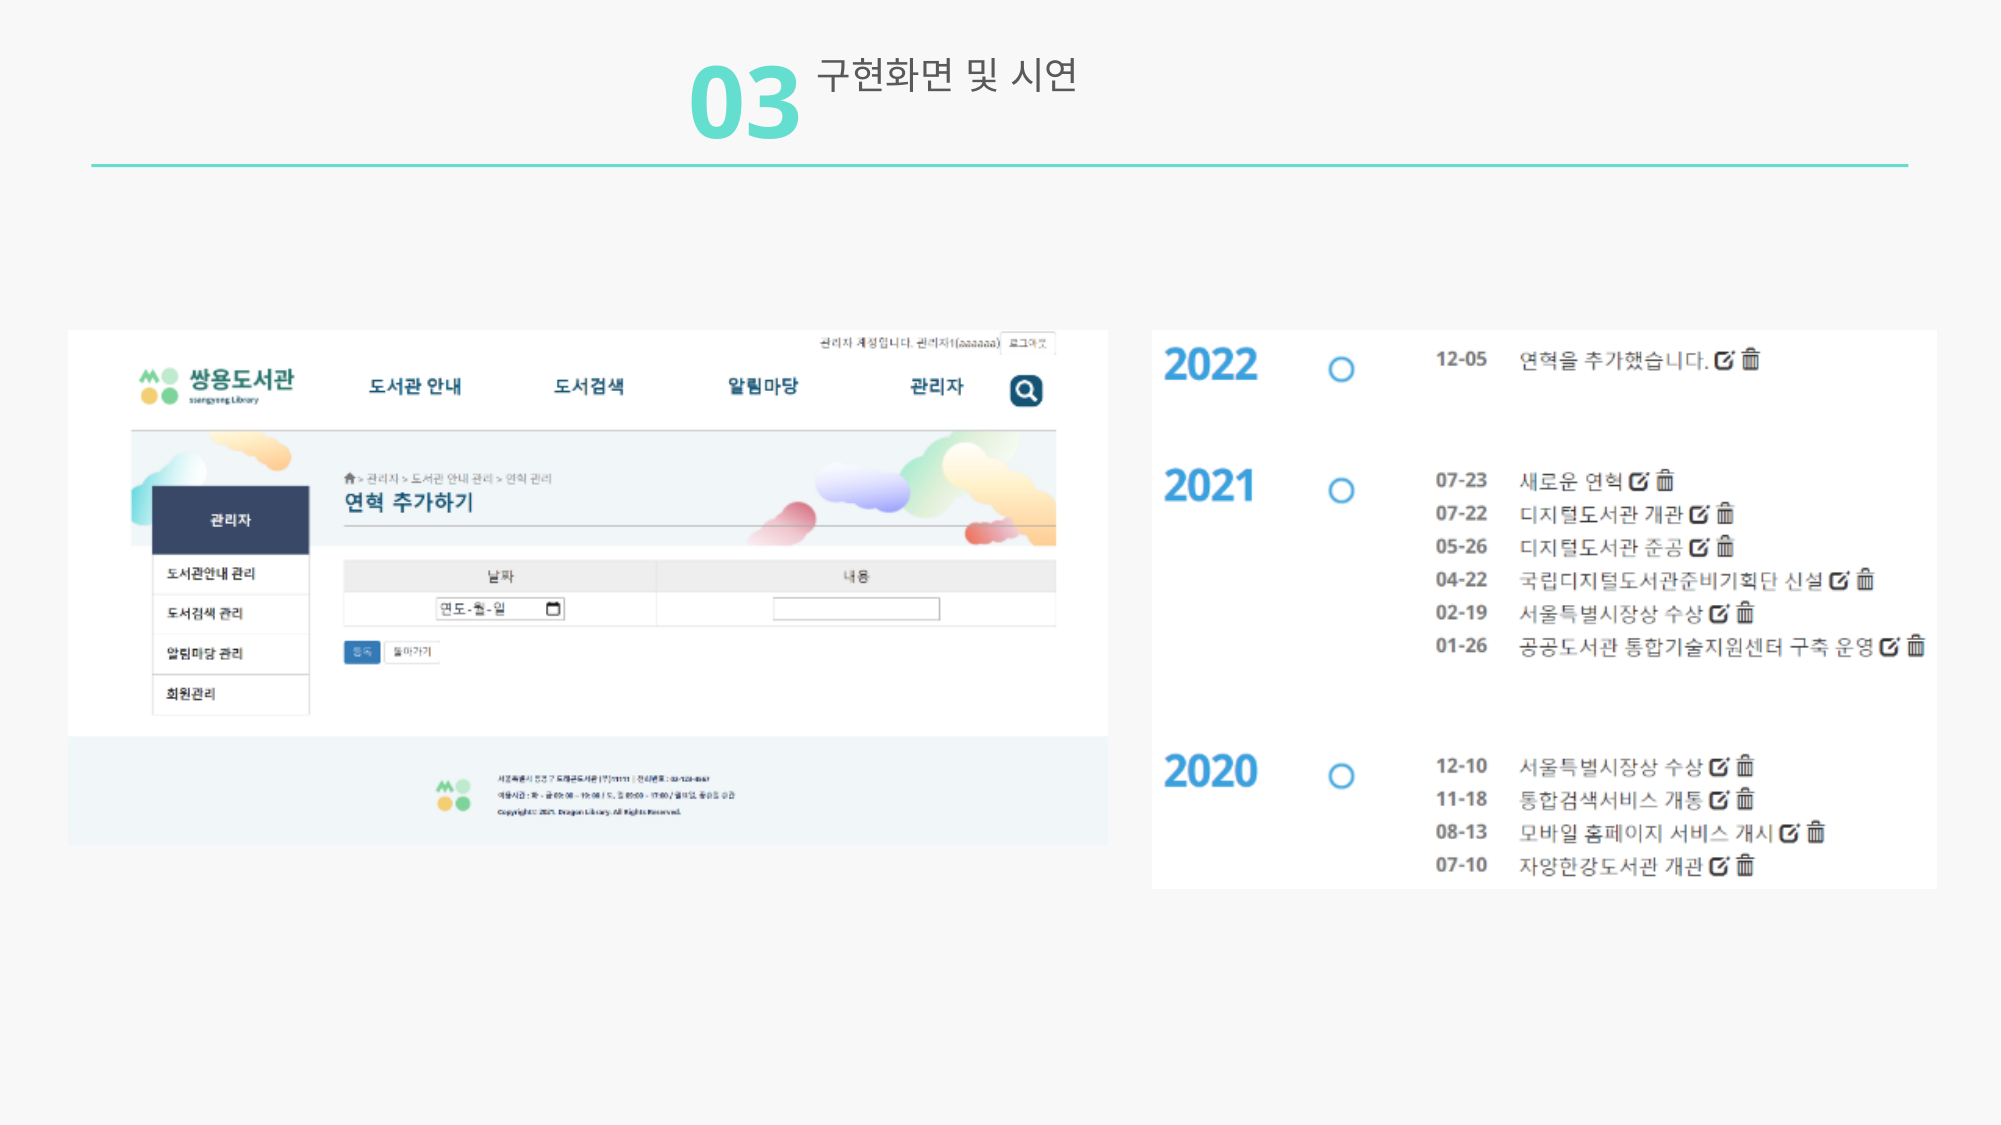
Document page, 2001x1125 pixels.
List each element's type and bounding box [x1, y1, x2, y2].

text_box [673, 30, 1327, 168]
text_box [90, 163, 673, 168]
picture [1152, 330, 1937, 889]
picture [68, 330, 1108, 846]
text_box [1327, 163, 1909, 168]
